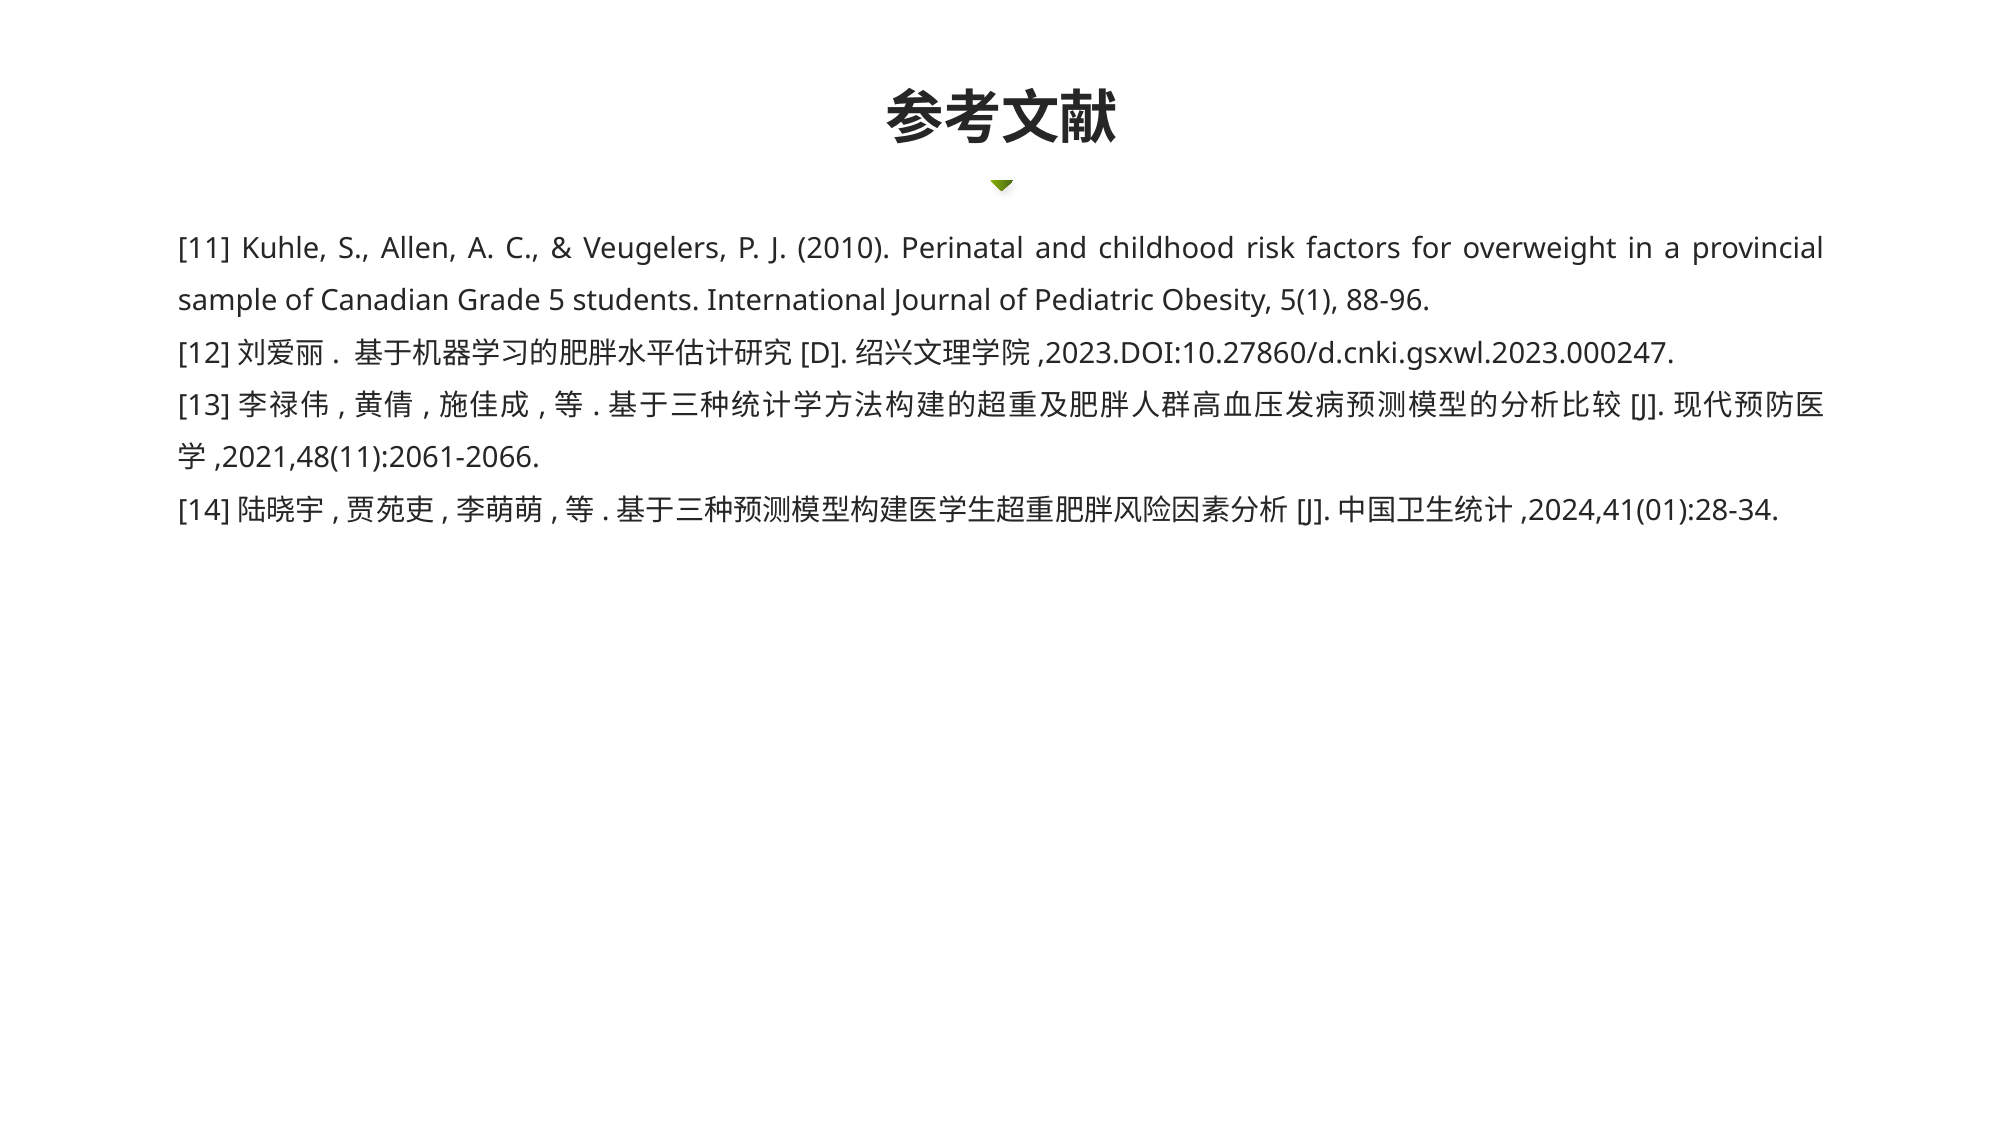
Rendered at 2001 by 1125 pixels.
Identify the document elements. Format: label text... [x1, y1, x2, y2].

text_box [11] Kuhle, S., Allen, A. C., & Veugelers, P. J. (2010). Perinatal and childhood risk factors for overweight in a provincial sample of Canadian Grade 5 students. International Journal of Pediatric Obesity, 5(1), 88-96. [12]刘爱丽. 基于机器学习的肥胖水平估计研究[D].绍兴文理学院,2023.DOI:10.27860/d.cnki.gsxwl.2023.000247. [13]李禄伟,黄倩,施佳成,等.基于三种统计学方法构建的超重及肥胖人群高血压发病预测模型的分析比较[J].现代预防医学,2021,48(11):2061-2066. [14]陆晓宇,贾苑吏,李萌萌,等.基于三种预测模型构建医学生超重肥胖风险因素分析[J].中国卫生统计,2024,41(01):28-34. [163, 204, 1841, 639]
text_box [868, 73, 1135, 192]
